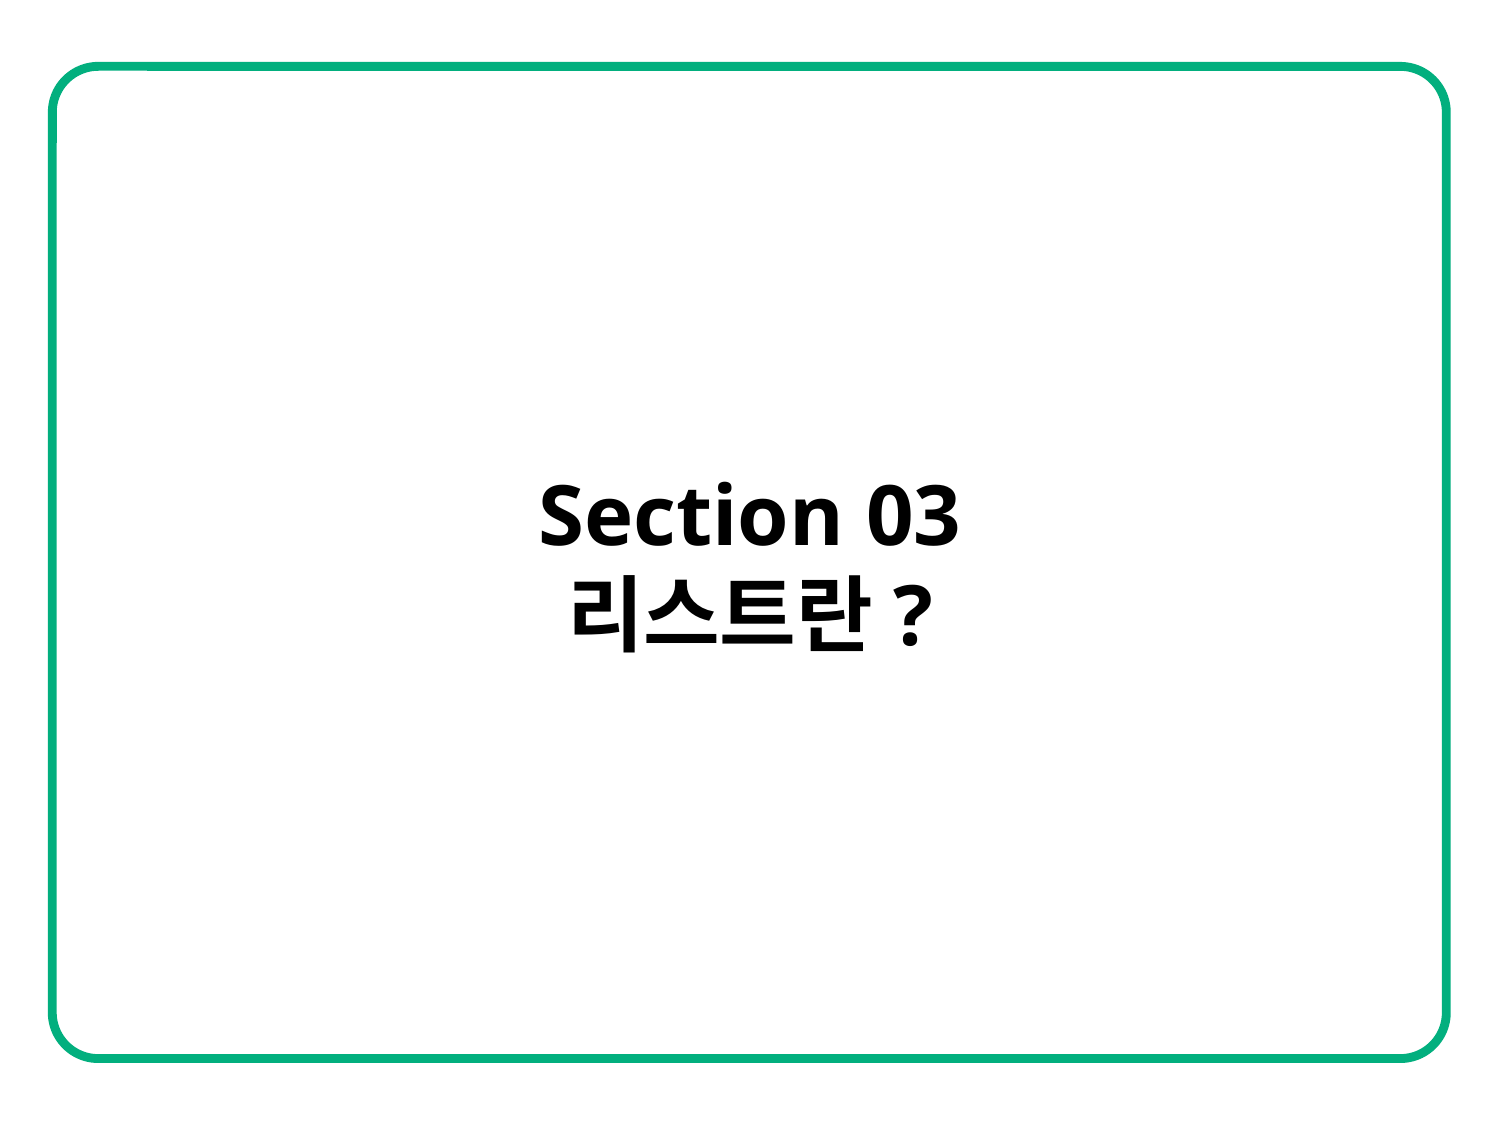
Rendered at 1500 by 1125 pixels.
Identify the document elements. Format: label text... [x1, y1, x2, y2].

text_box Section 03 리스트란? [342, 403, 1158, 722]
